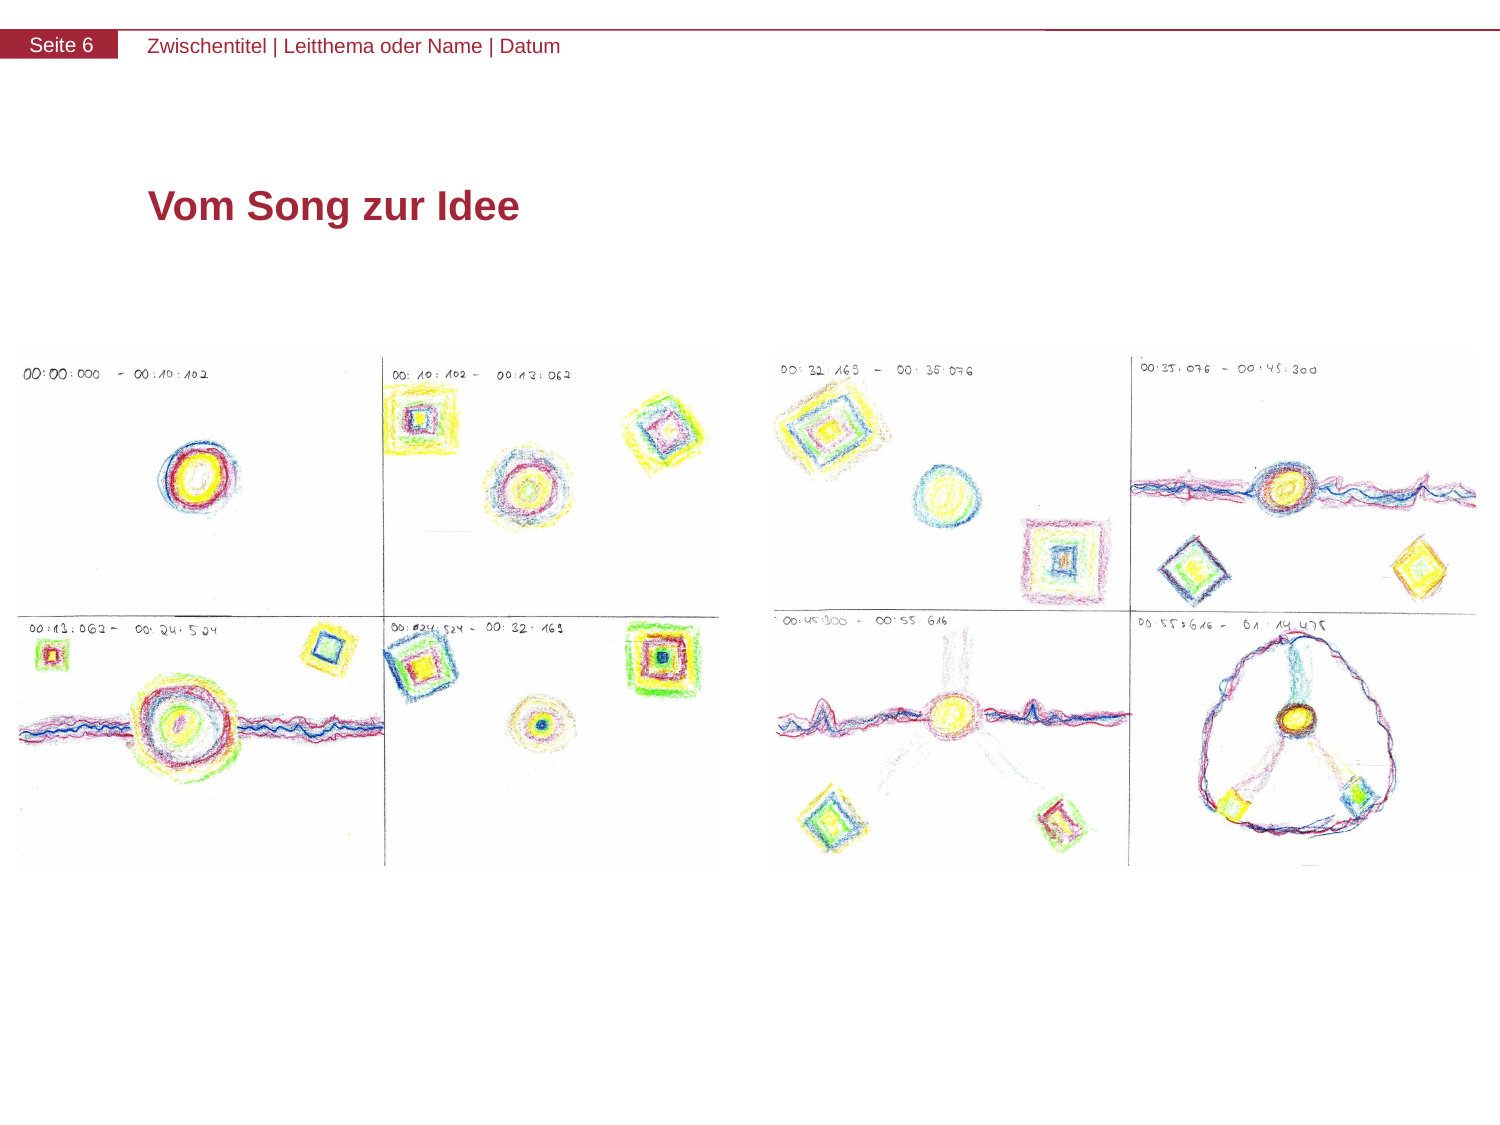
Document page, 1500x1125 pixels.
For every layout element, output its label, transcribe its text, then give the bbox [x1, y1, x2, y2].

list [17, 349, 719, 870]
picture [774, 349, 1477, 870]
title Vom Song zur Idee [132, 149, 1413, 258]
